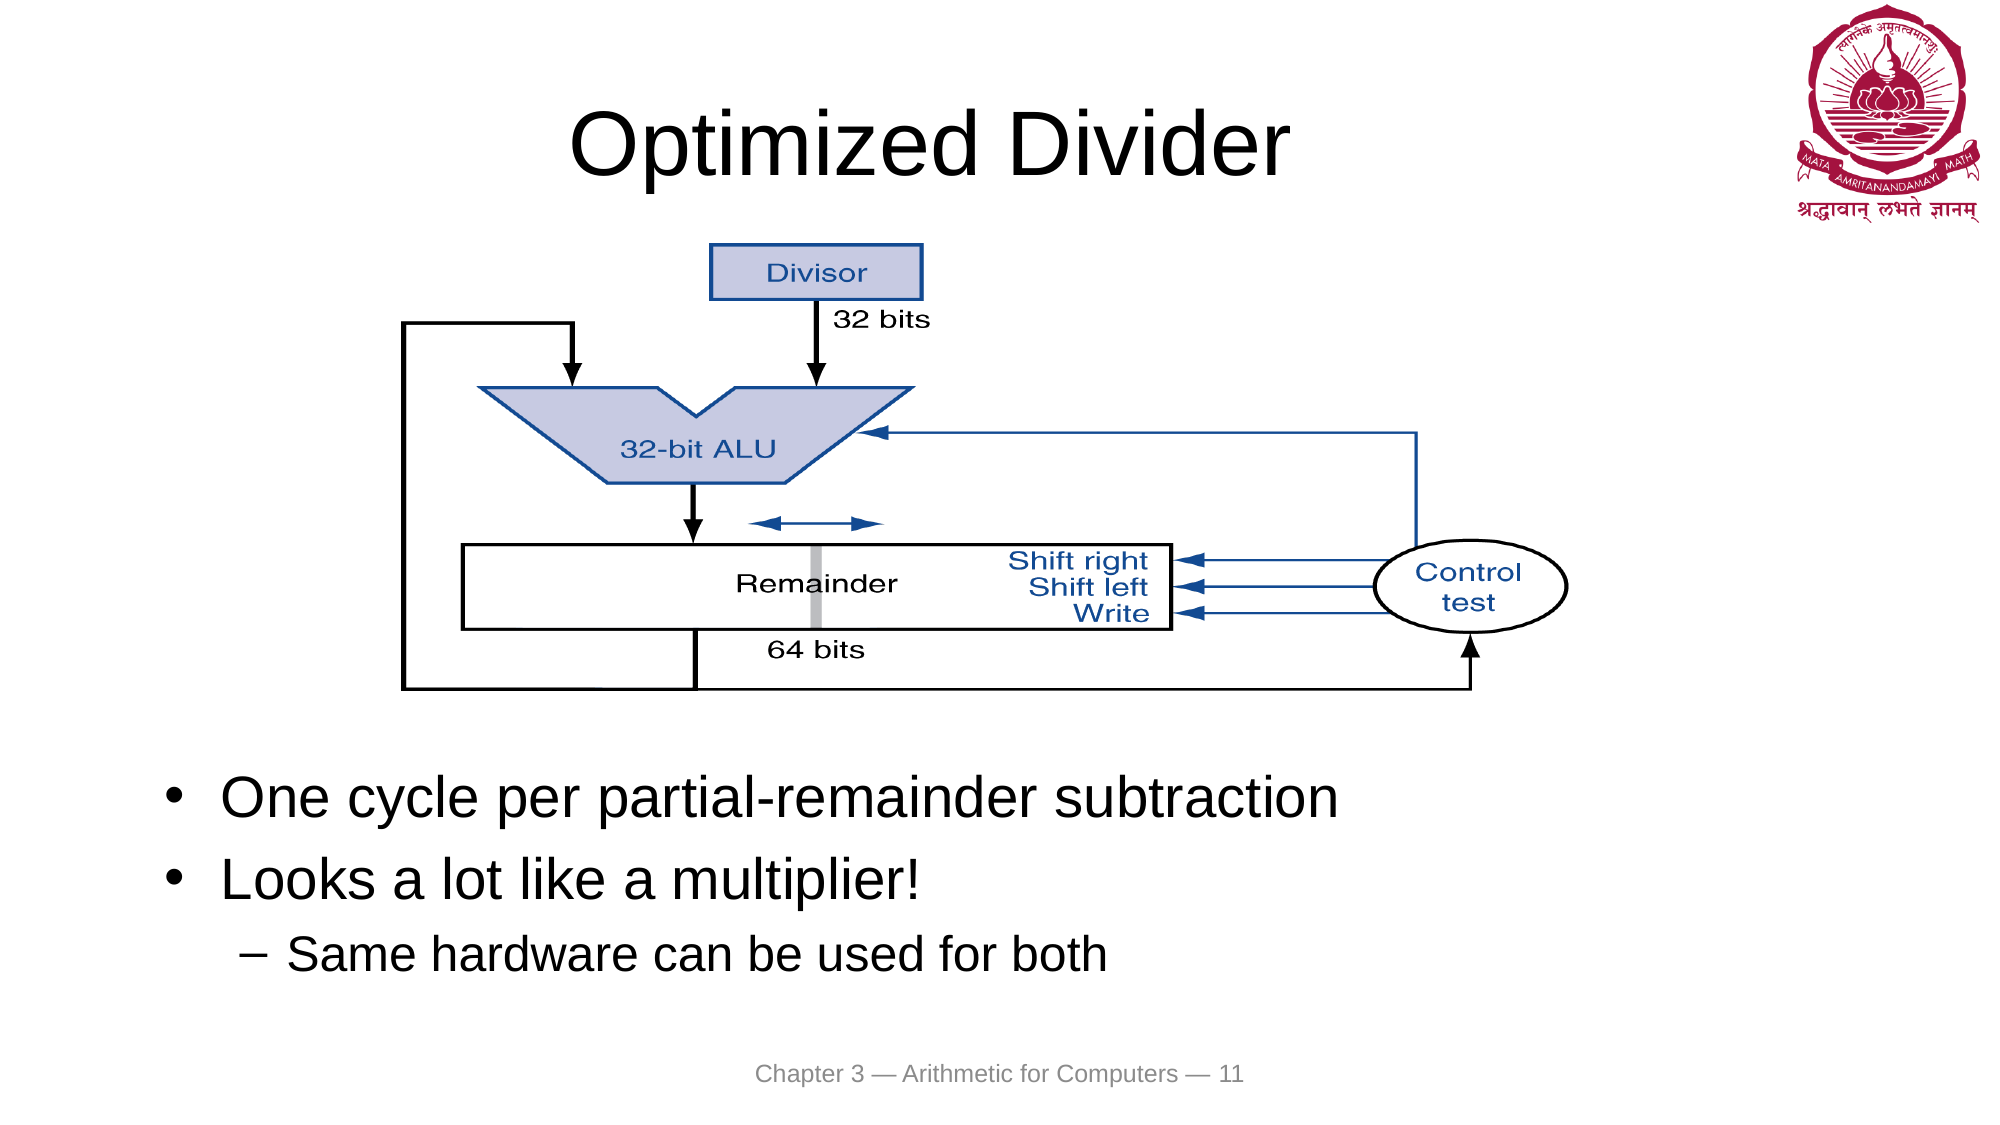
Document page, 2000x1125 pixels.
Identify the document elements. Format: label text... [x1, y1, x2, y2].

picture [400, 243, 1570, 691]
title Optimized Divider [99, 45, 1763, 233]
footer Chapter 3 — Arithmetic for Computers — 11 [683, 1042, 1317, 1103]
list One cycle per partial-remainder subtraction Looks a lot like a multiplier! Same hardware can be used for both [149, 751, 1959, 1024]
picture [1776, 1, 2000, 225]
